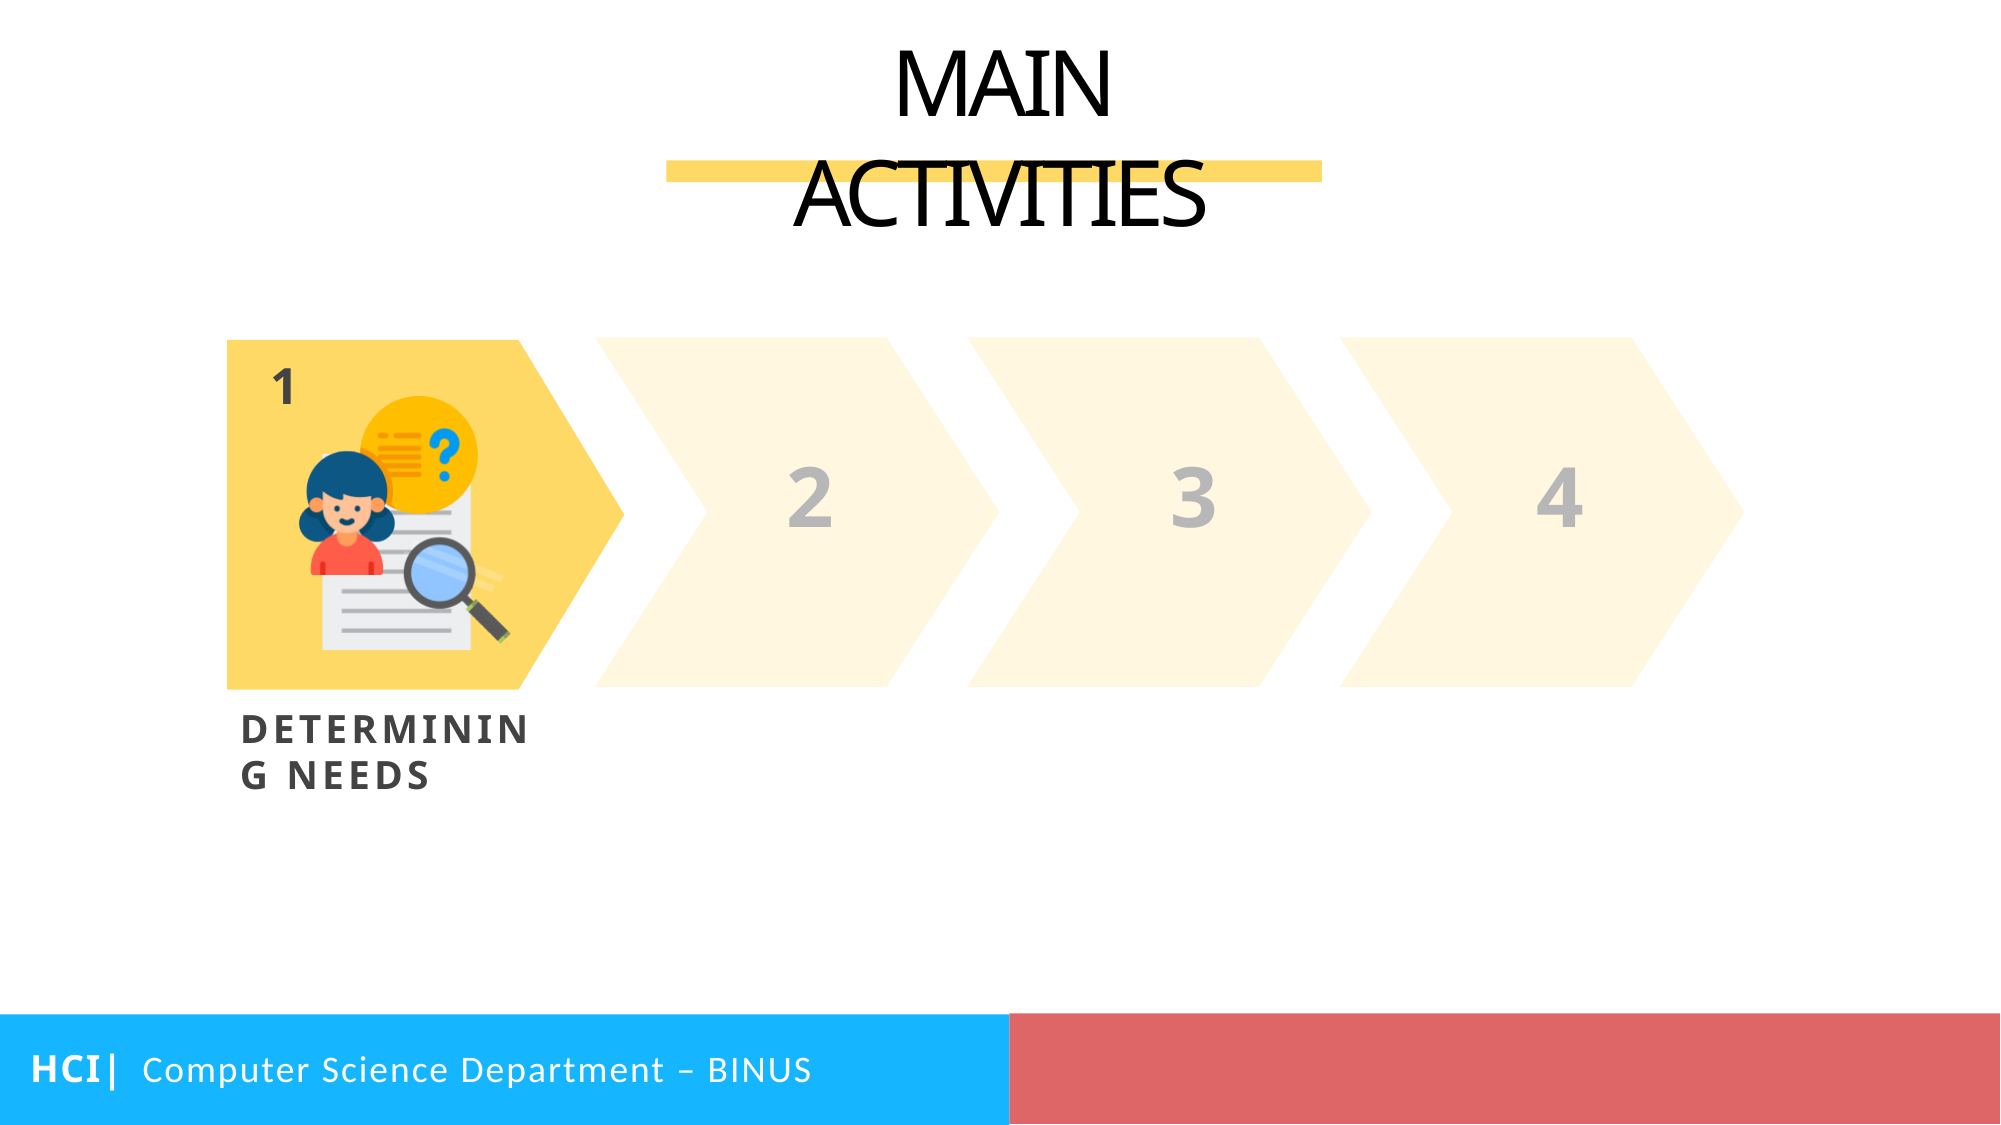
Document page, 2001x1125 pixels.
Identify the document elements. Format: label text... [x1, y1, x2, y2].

text_box [1307, 160, 1322, 183]
text_box [594, 337, 1000, 687]
text_box [666, 160, 693, 183]
text_box 2 [784, 441, 837, 544]
text_box 1 [267, 351, 301, 415]
text_box DETERMINING NEEDS [237, 701, 537, 798]
title MAIN ACTIVITIES [693, 21, 1307, 245]
text_box 4 [1534, 441, 1587, 544]
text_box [299, 396, 515, 650]
text_box [1339, 337, 1745, 687]
text_box [227, 339, 625, 690]
text_box 3 [1167, 441, 1220, 544]
text_box [966, 337, 1372, 687]
